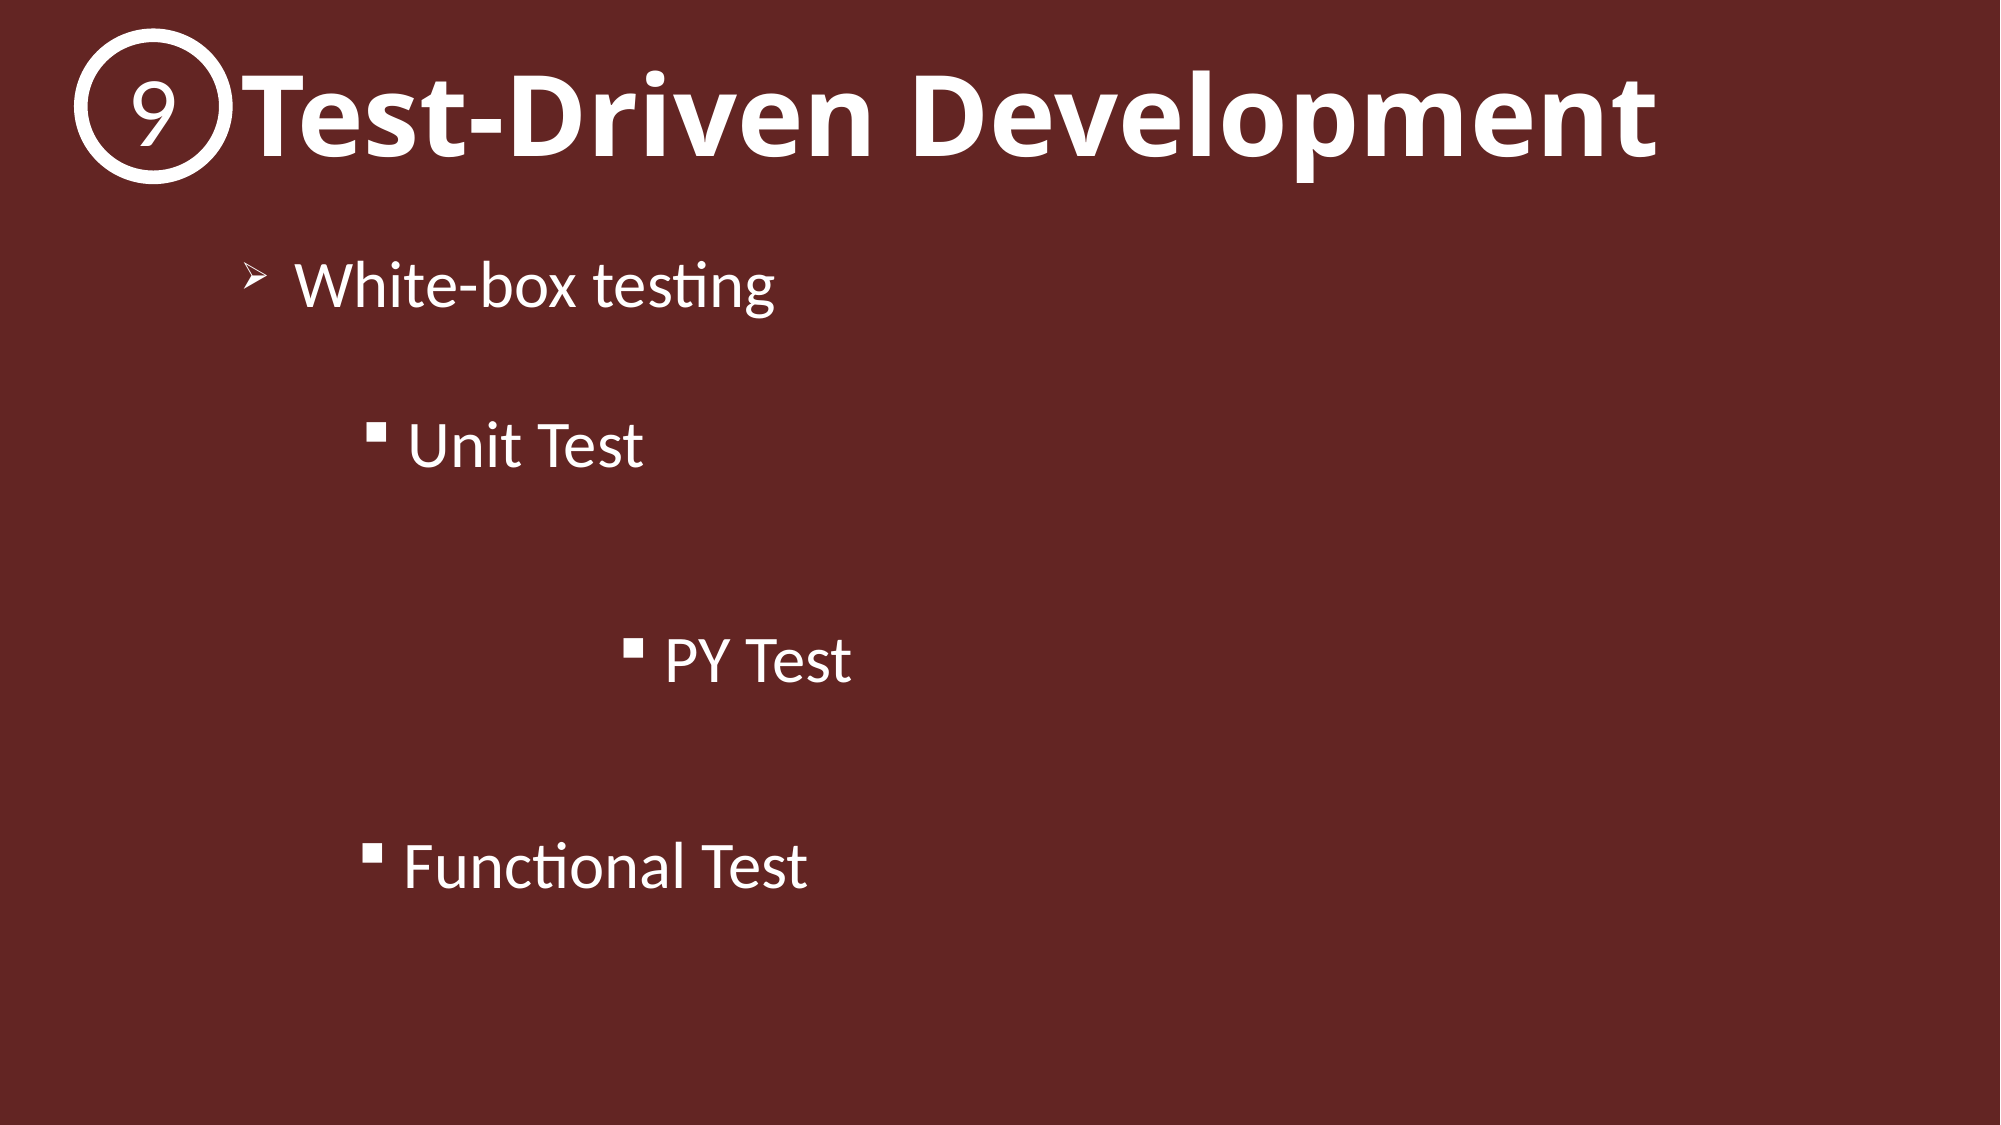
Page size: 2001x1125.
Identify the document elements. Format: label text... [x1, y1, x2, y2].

text_box Functional Test [342, 814, 973, 909]
text_box Test-Driven Development [225, 36, 1675, 186]
text_box White-box testing [225, 233, 821, 328]
text_box Unit Test [346, 393, 977, 489]
text_box 9 [73, 28, 233, 185]
text_box PY Test [603, 608, 1234, 704]
